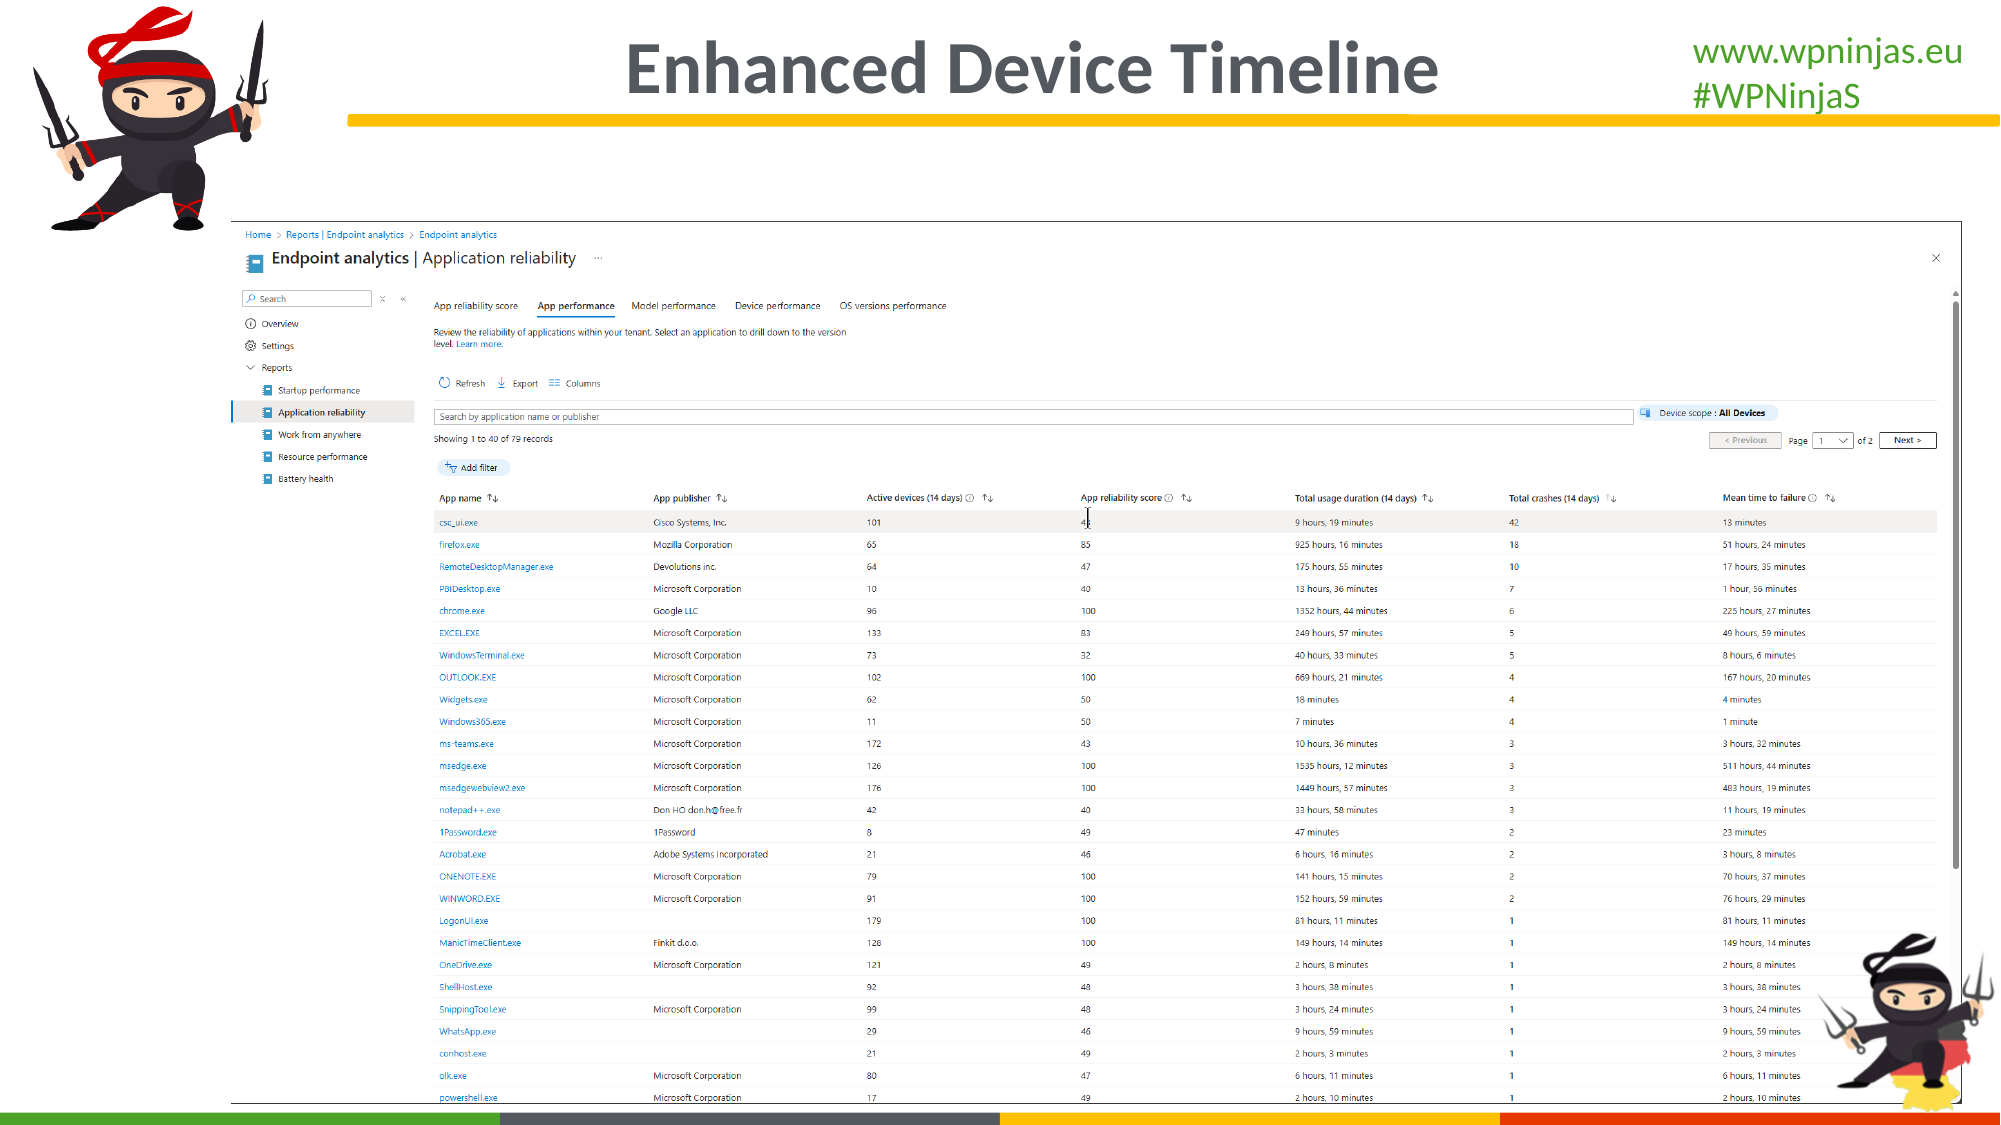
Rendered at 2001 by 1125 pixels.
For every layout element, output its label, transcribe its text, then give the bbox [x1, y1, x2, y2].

list Enhanced Device Timeline [383, 21, 1684, 114]
picture [28, 0, 2000, 1125]
